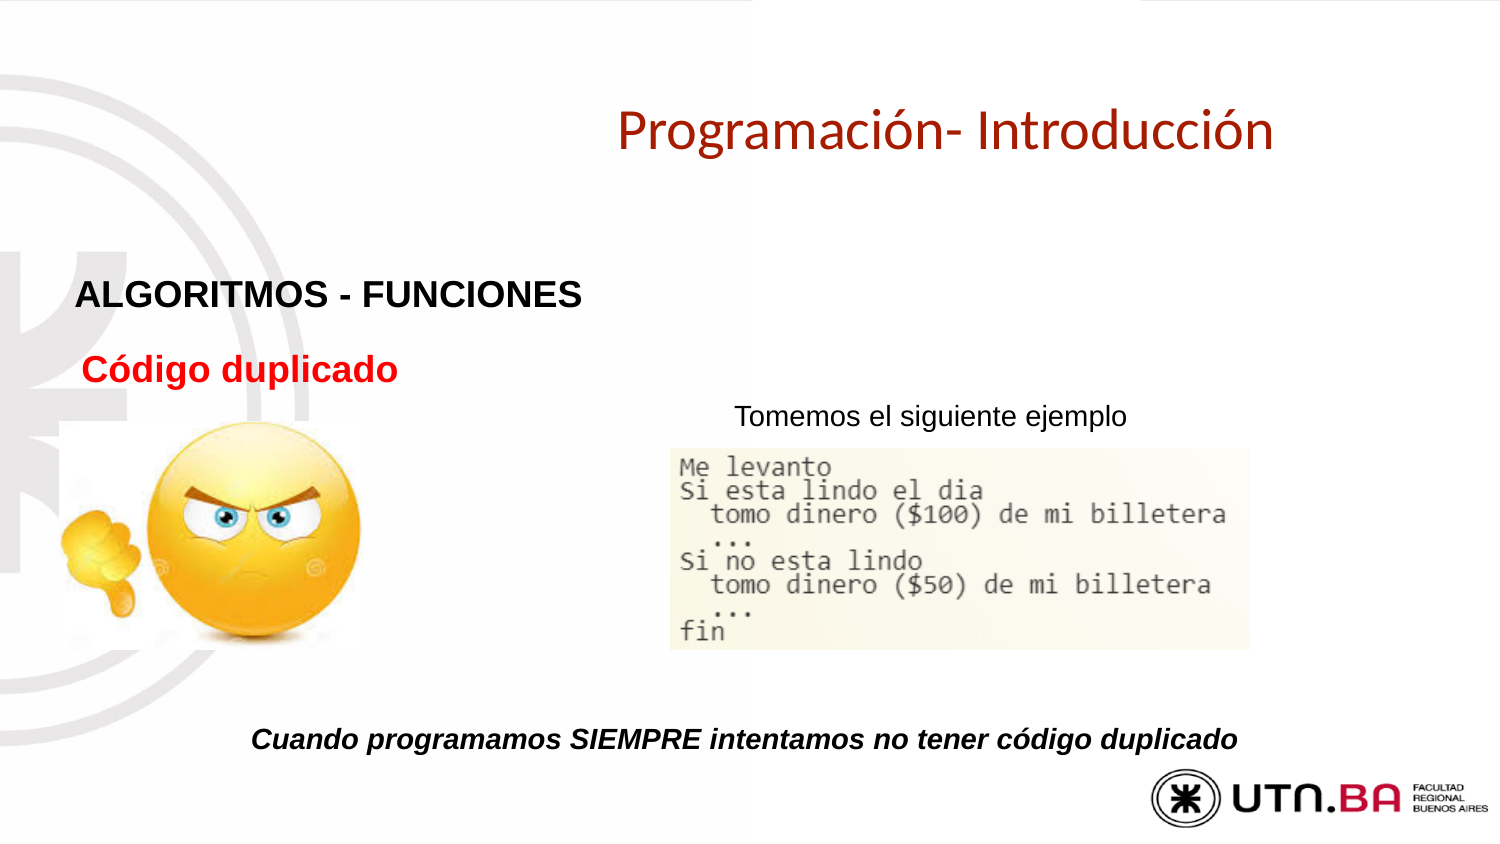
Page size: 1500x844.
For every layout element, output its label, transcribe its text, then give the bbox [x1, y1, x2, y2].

text_box Cuando programamos SIEMPRE intentamos no tener código duplicado [235, 705, 1312, 772]
text_box Código duplicado [66, 330, 533, 413]
title Programación- Introducción [59, 76, 1291, 172]
list ALGORITMOS - FUNCIONES [59, 254, 654, 383]
text_box Tomemos el siguiente ejemplo [719, 382, 1257, 449]
picture [0, 0, 1500, 844]
